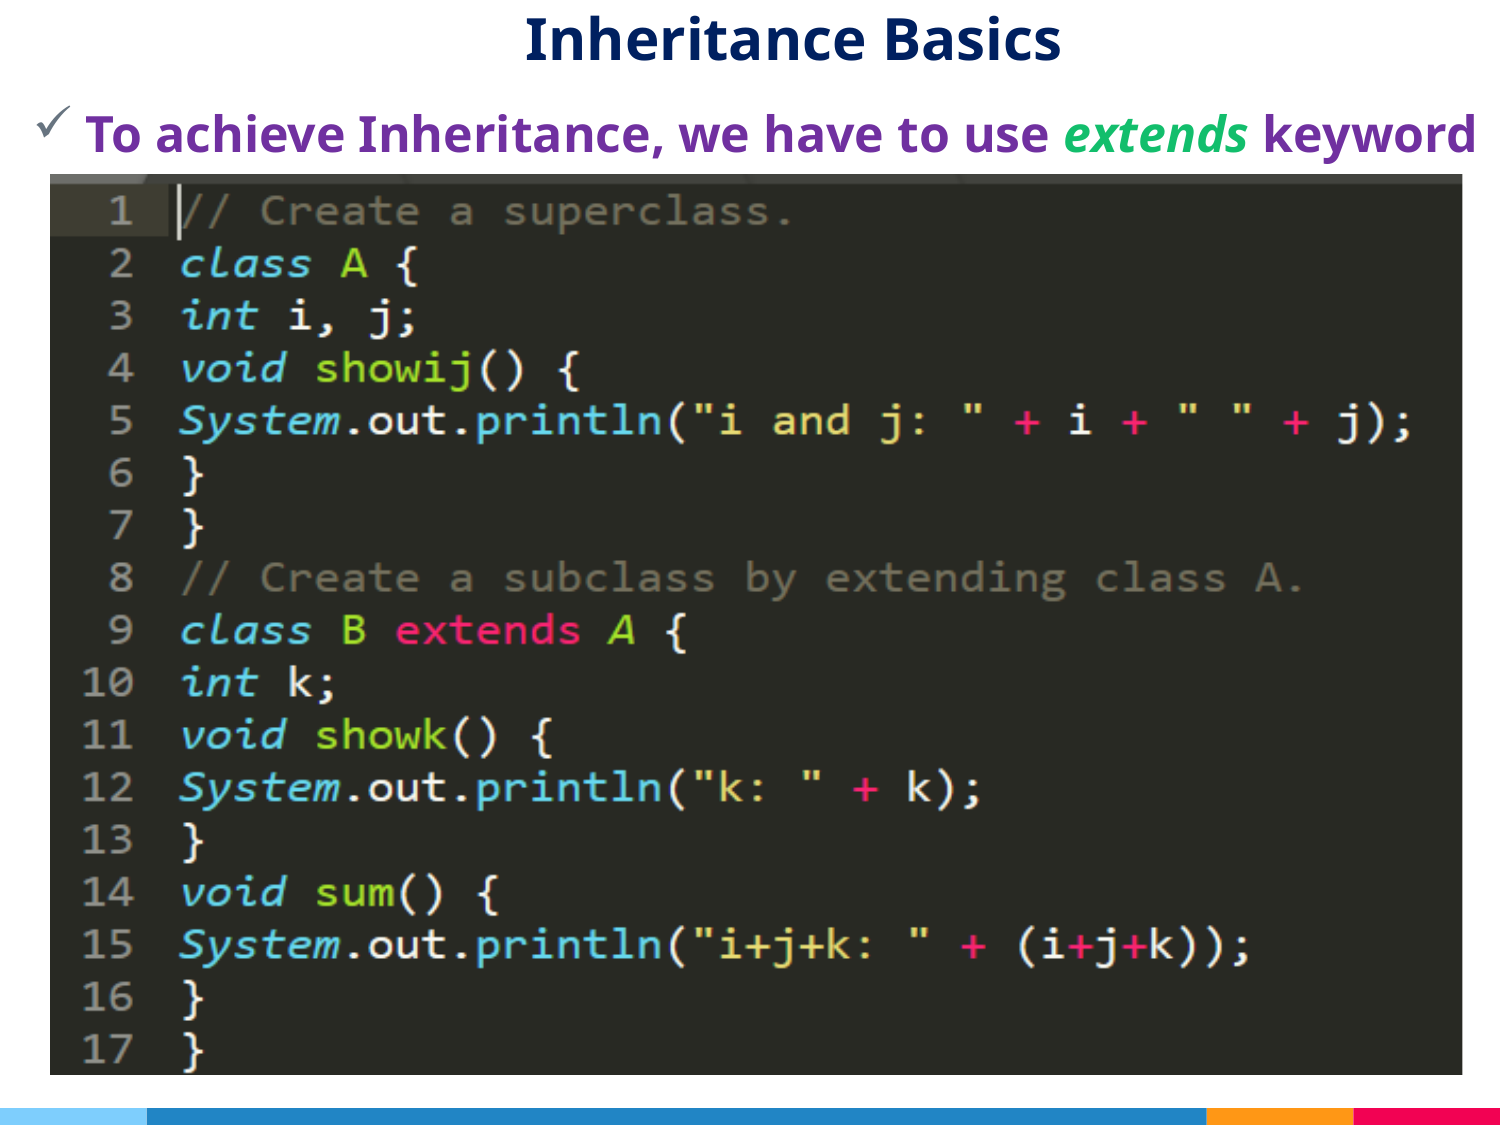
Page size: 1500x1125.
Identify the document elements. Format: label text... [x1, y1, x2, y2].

picture [49, 174, 1463, 1076]
title Inheritance Basics [251, 10, 1338, 87]
list To achieve Inheritance, we have to use extends keyword [0, 87, 1500, 175]
